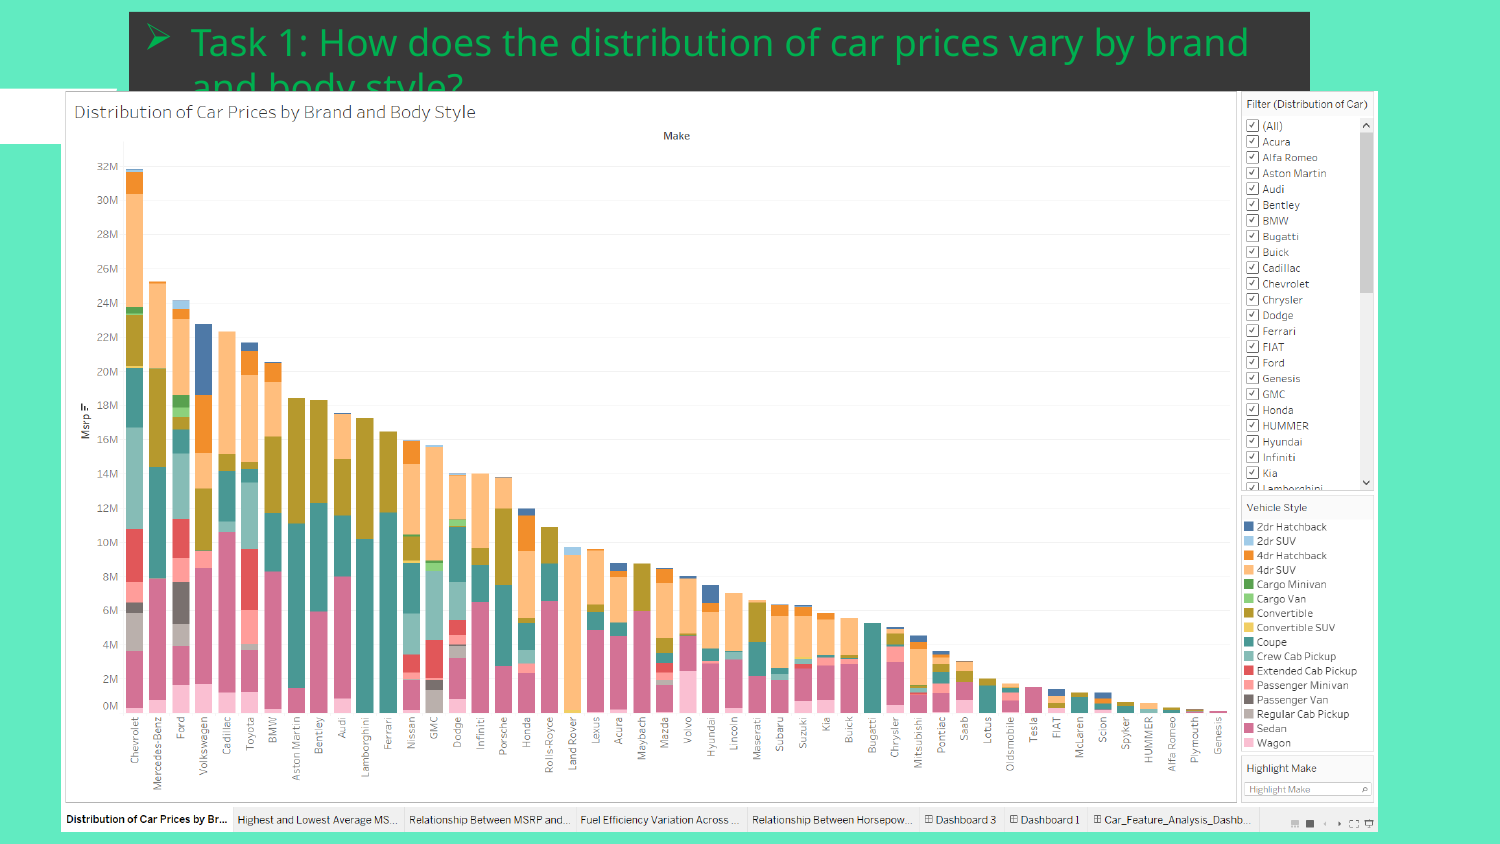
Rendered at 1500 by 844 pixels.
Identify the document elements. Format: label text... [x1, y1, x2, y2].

picture [61, 90, 1379, 833]
text_box Task 1: How does the distribution of car prices vary by brand and body style? [129, 11, 1310, 89]
